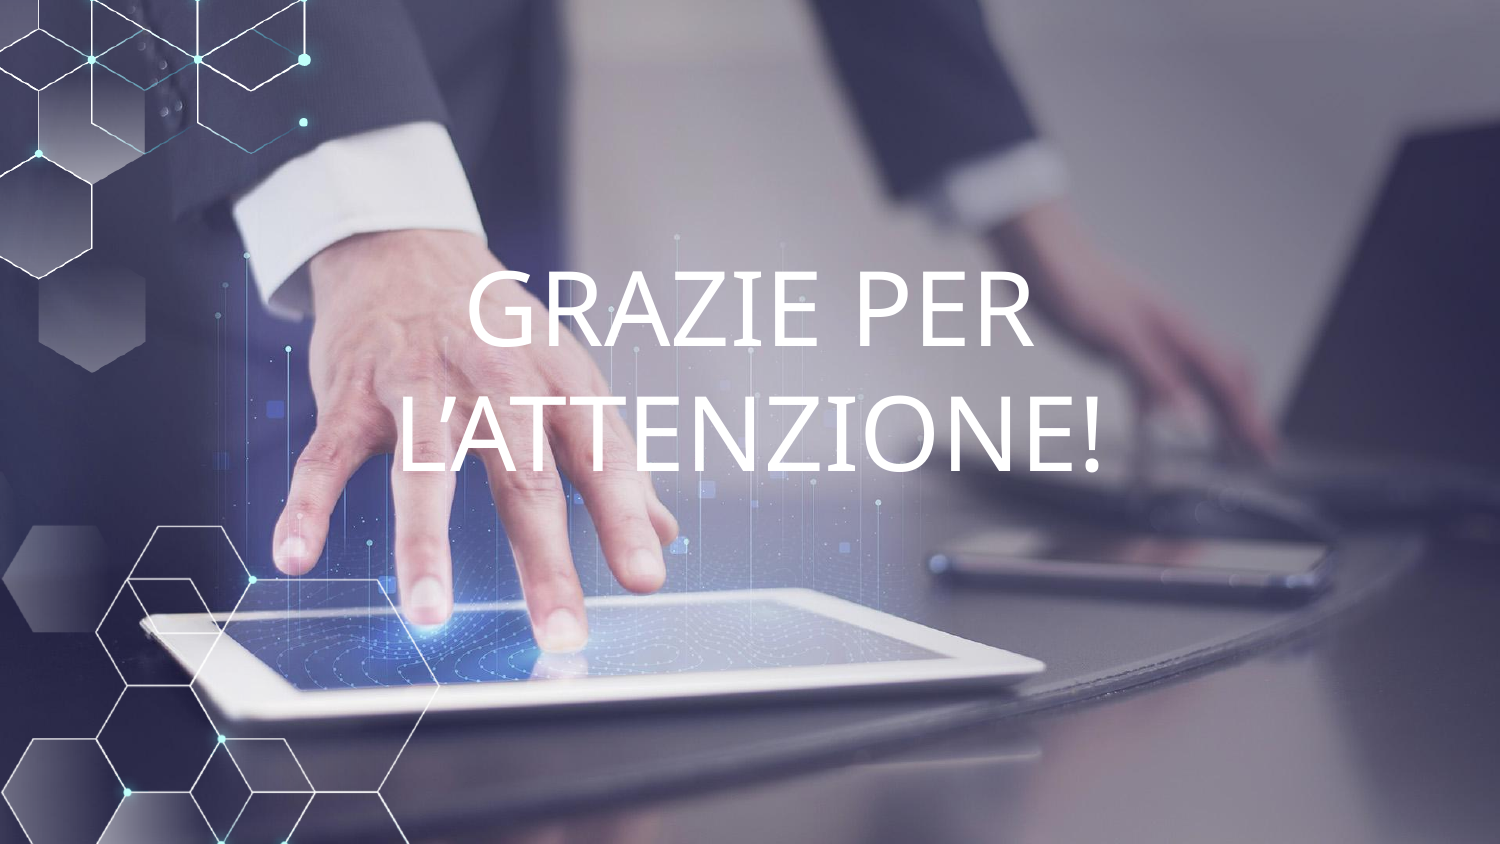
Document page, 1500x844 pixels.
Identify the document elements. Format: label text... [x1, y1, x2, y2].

title GRAZIE PER L’ATTENZIONE! [158, 226, 1343, 763]
picture [0, 0, 1500, 844]
